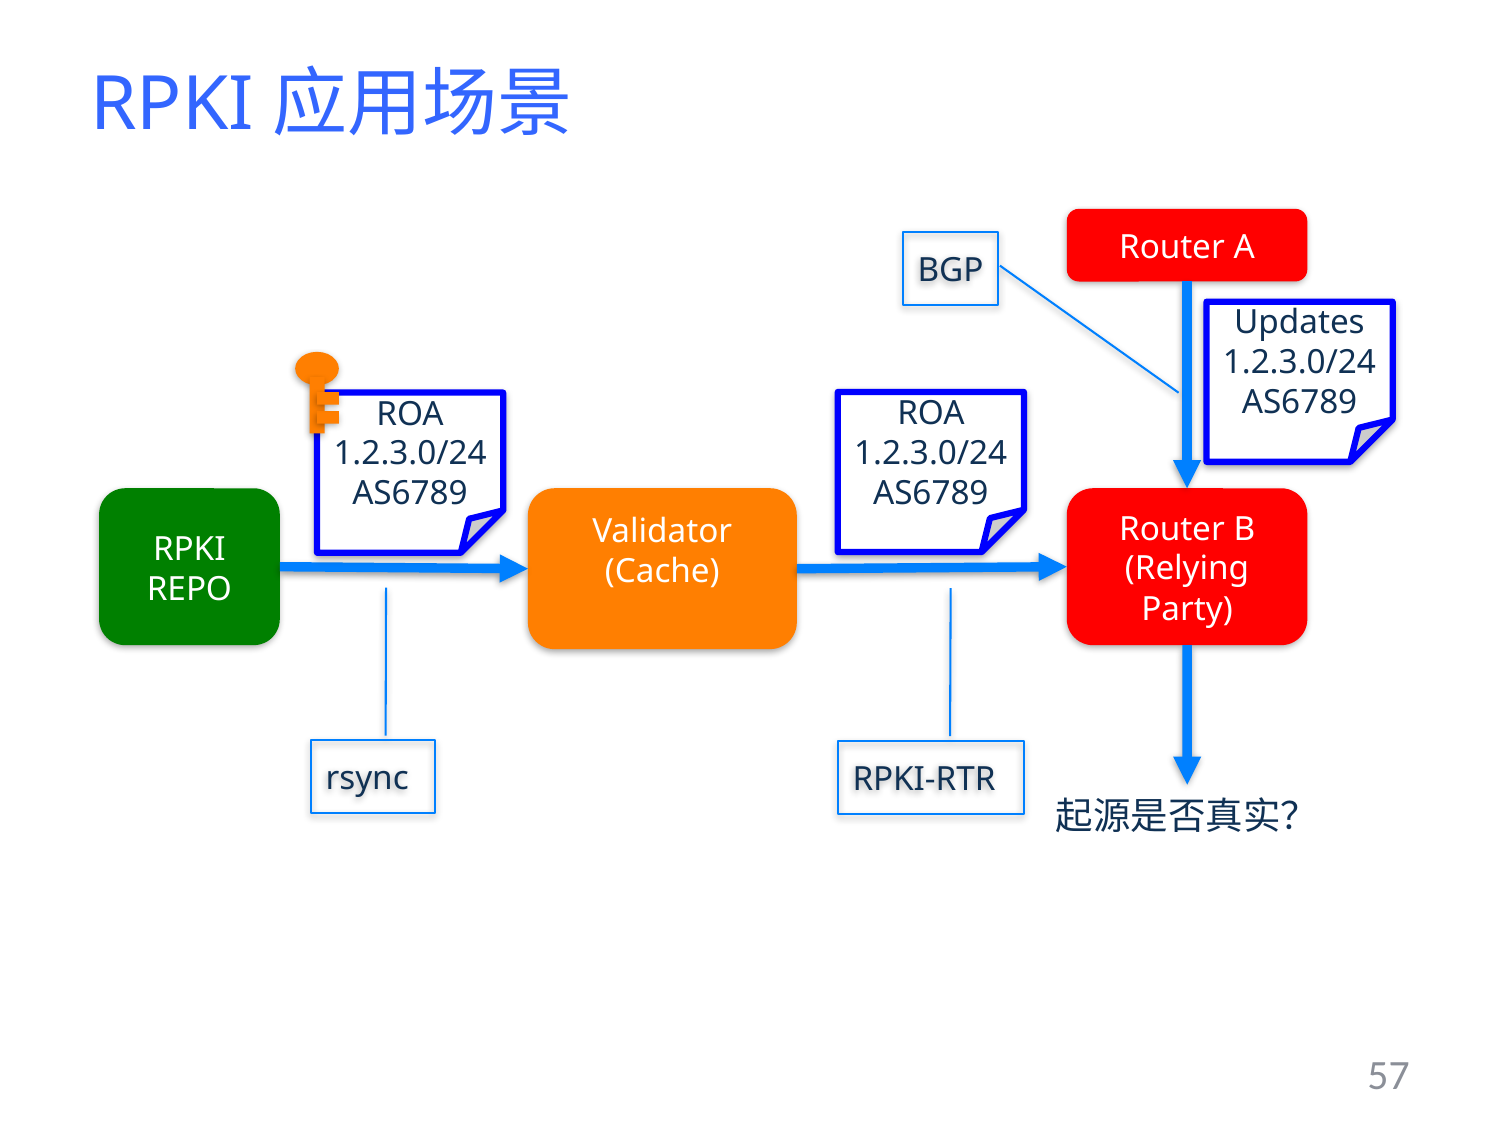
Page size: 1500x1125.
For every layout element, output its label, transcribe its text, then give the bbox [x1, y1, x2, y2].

text_box ROA 1.2.3.0/24 AS6789 [837, 391, 1025, 553]
text_box RPKI REPO [98, 487, 281, 646]
text_box Validator (Cache) [527, 487, 798, 650]
text_box 起源是否真实？ [1041, 784, 1334, 845]
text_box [294, 351, 340, 434]
title RPKI应用场景 [75, 6, 1425, 194]
text_box Router B (Relying Party) [1066, 487, 1309, 646]
text_box ROA 1.2.3.0/24 AS6789 [316, 391, 504, 554]
slide_number 57 [1074, 1042, 1425, 1103]
text_box Router A [1066, 208, 1309, 283]
text_box BGP [902, 231, 1180, 394]
text_box rsync [310, 739, 436, 814]
text_box Updates 1.2.3.0/24 AS6789 [1205, 300, 1394, 463]
text_box RPKI-RTR [837, 740, 1025, 815]
